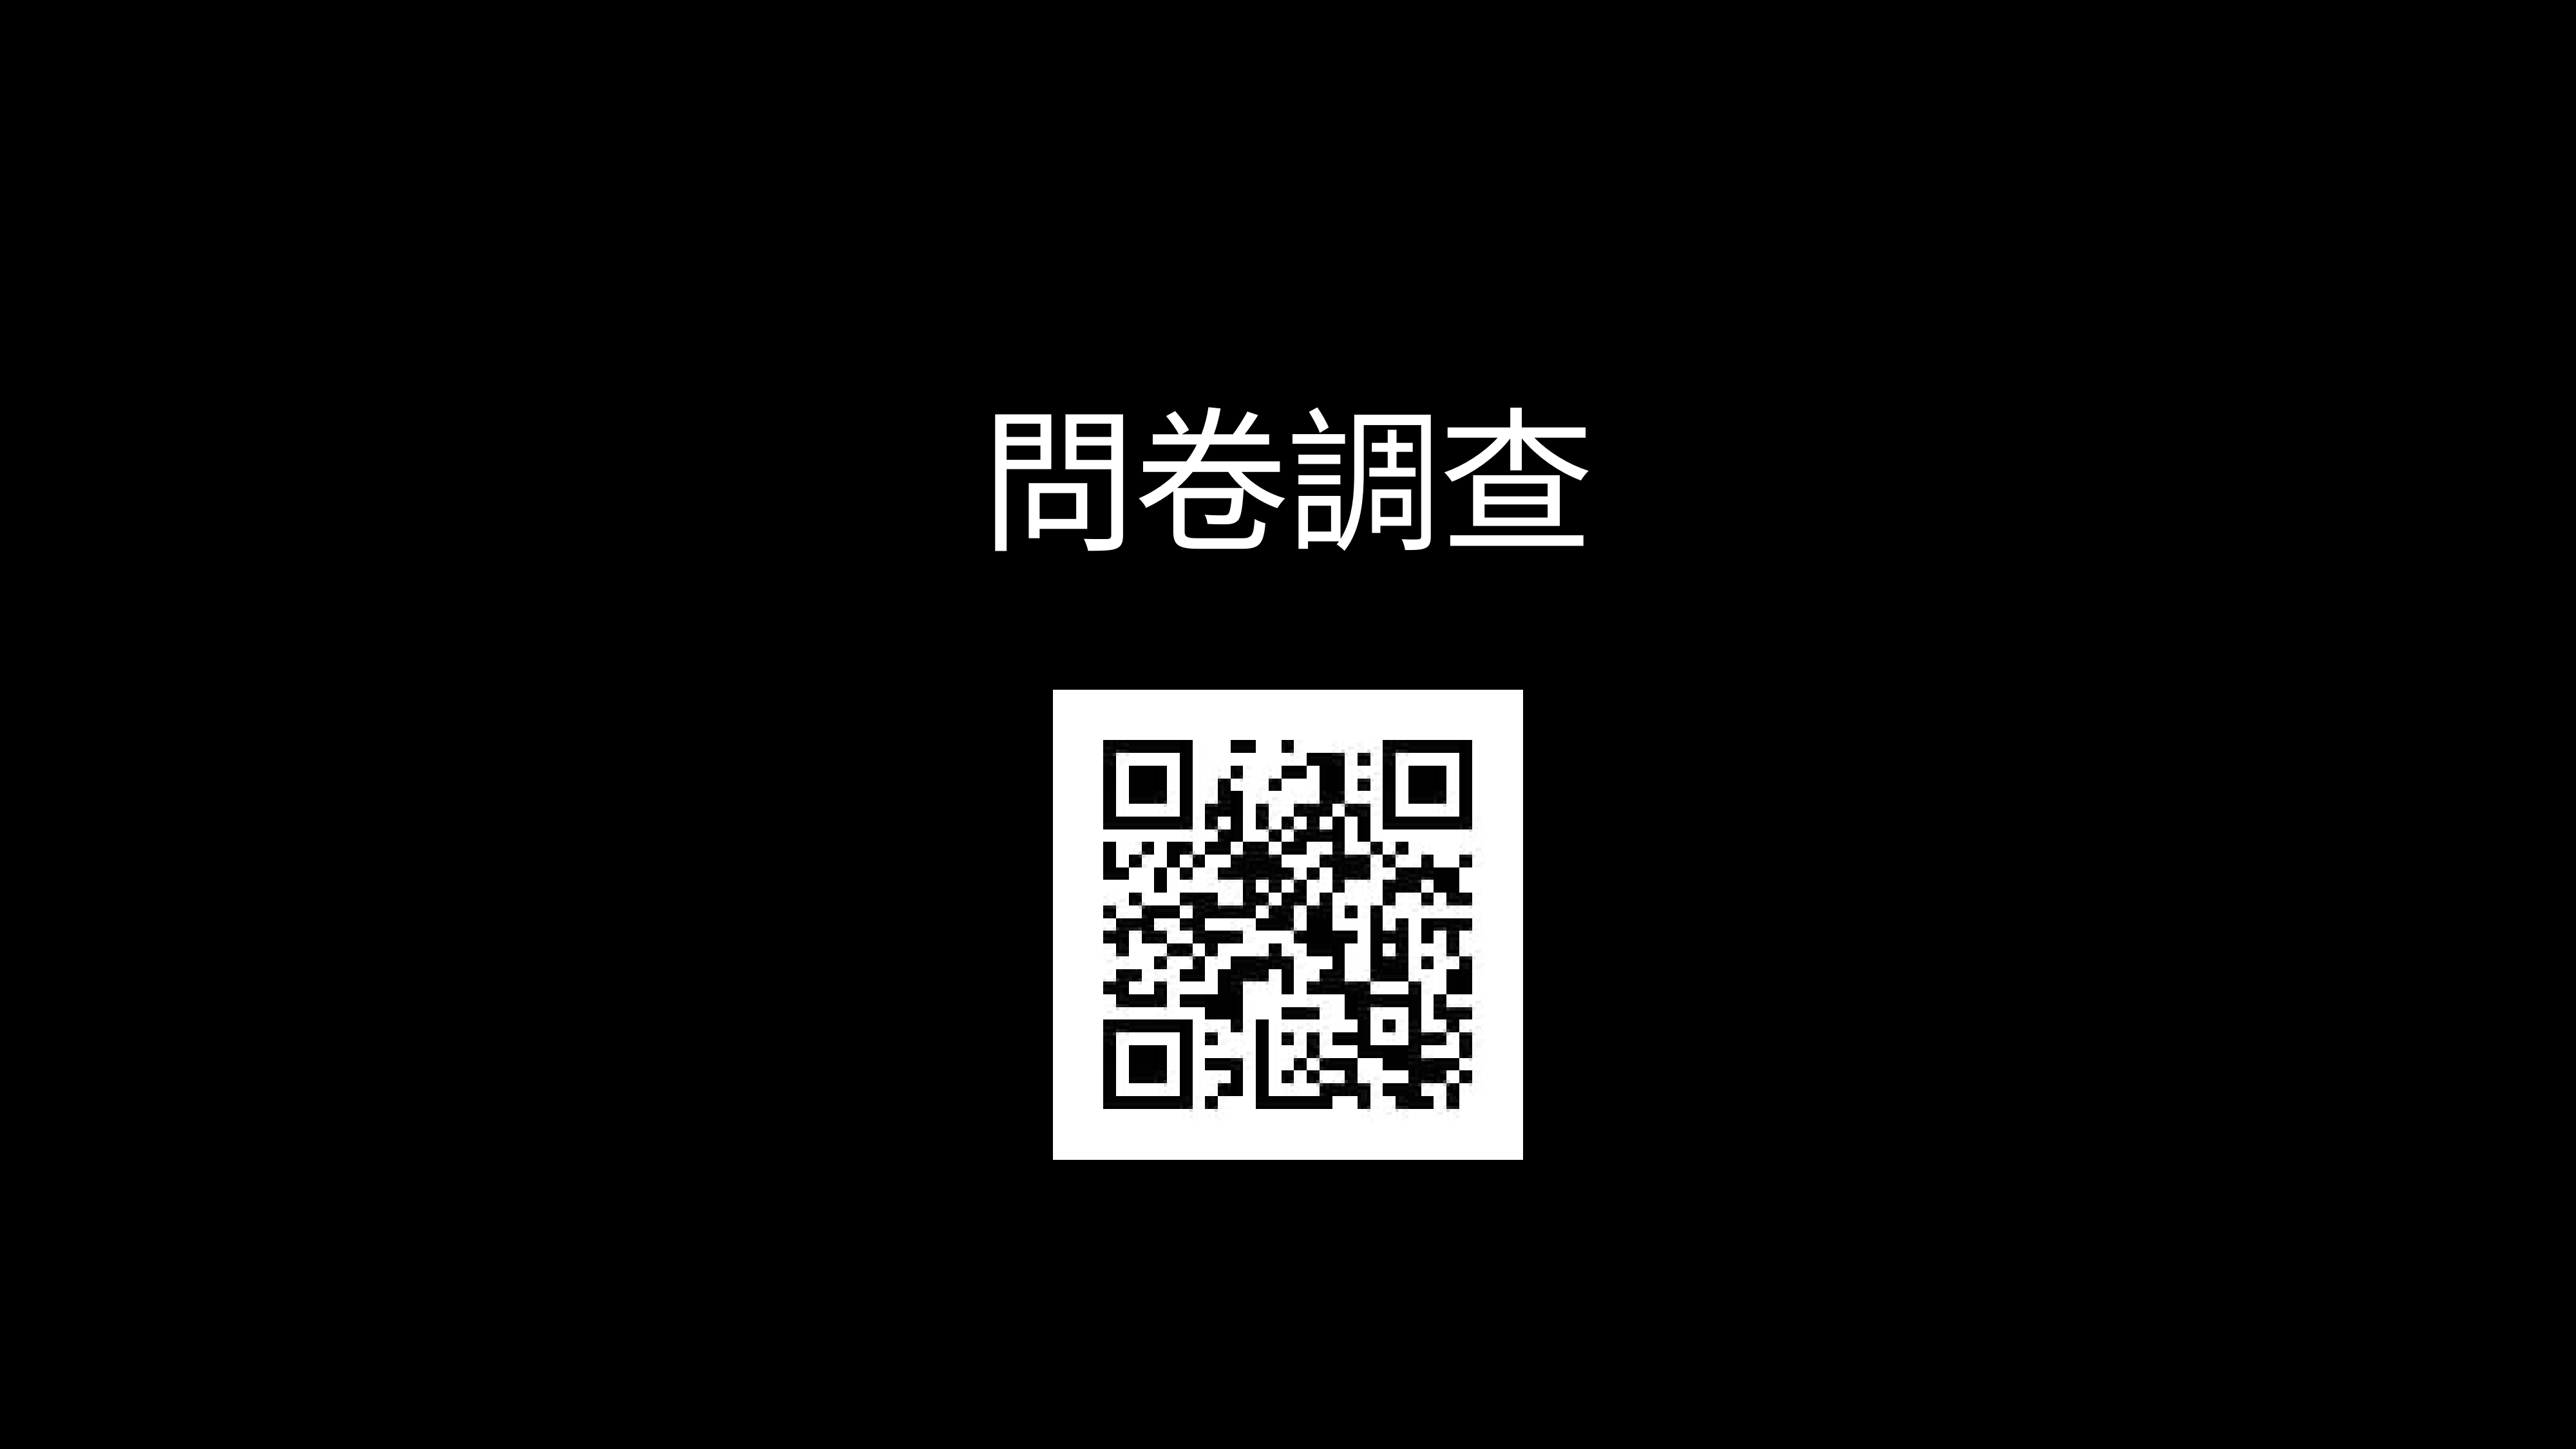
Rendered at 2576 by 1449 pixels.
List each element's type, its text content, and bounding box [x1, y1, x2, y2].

picture [1053, 690, 1523, 1160]
list 問卷調查 [127, 289, 2449, 699]
